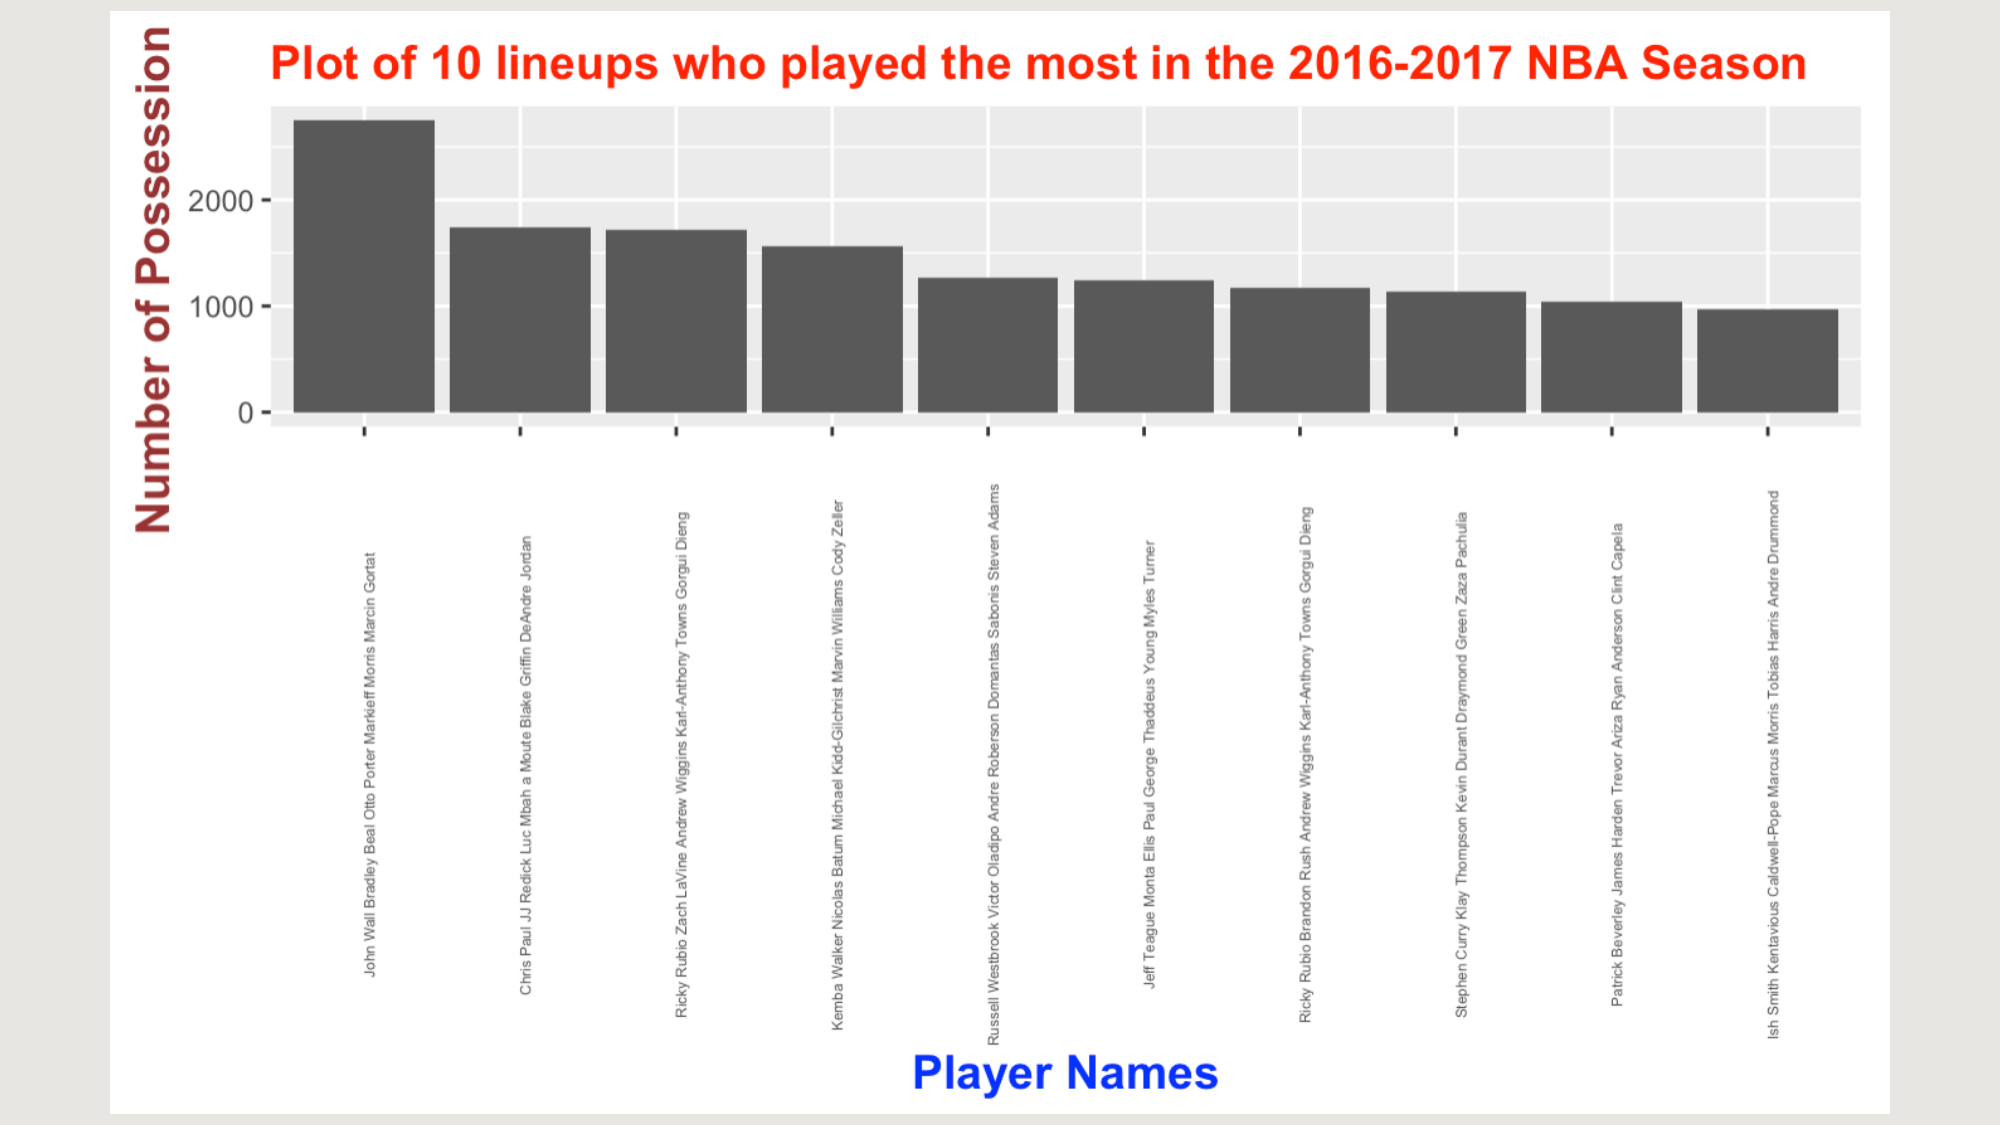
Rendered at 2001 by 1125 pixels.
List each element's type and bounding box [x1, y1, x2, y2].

picture [110, 10, 1890, 1115]
